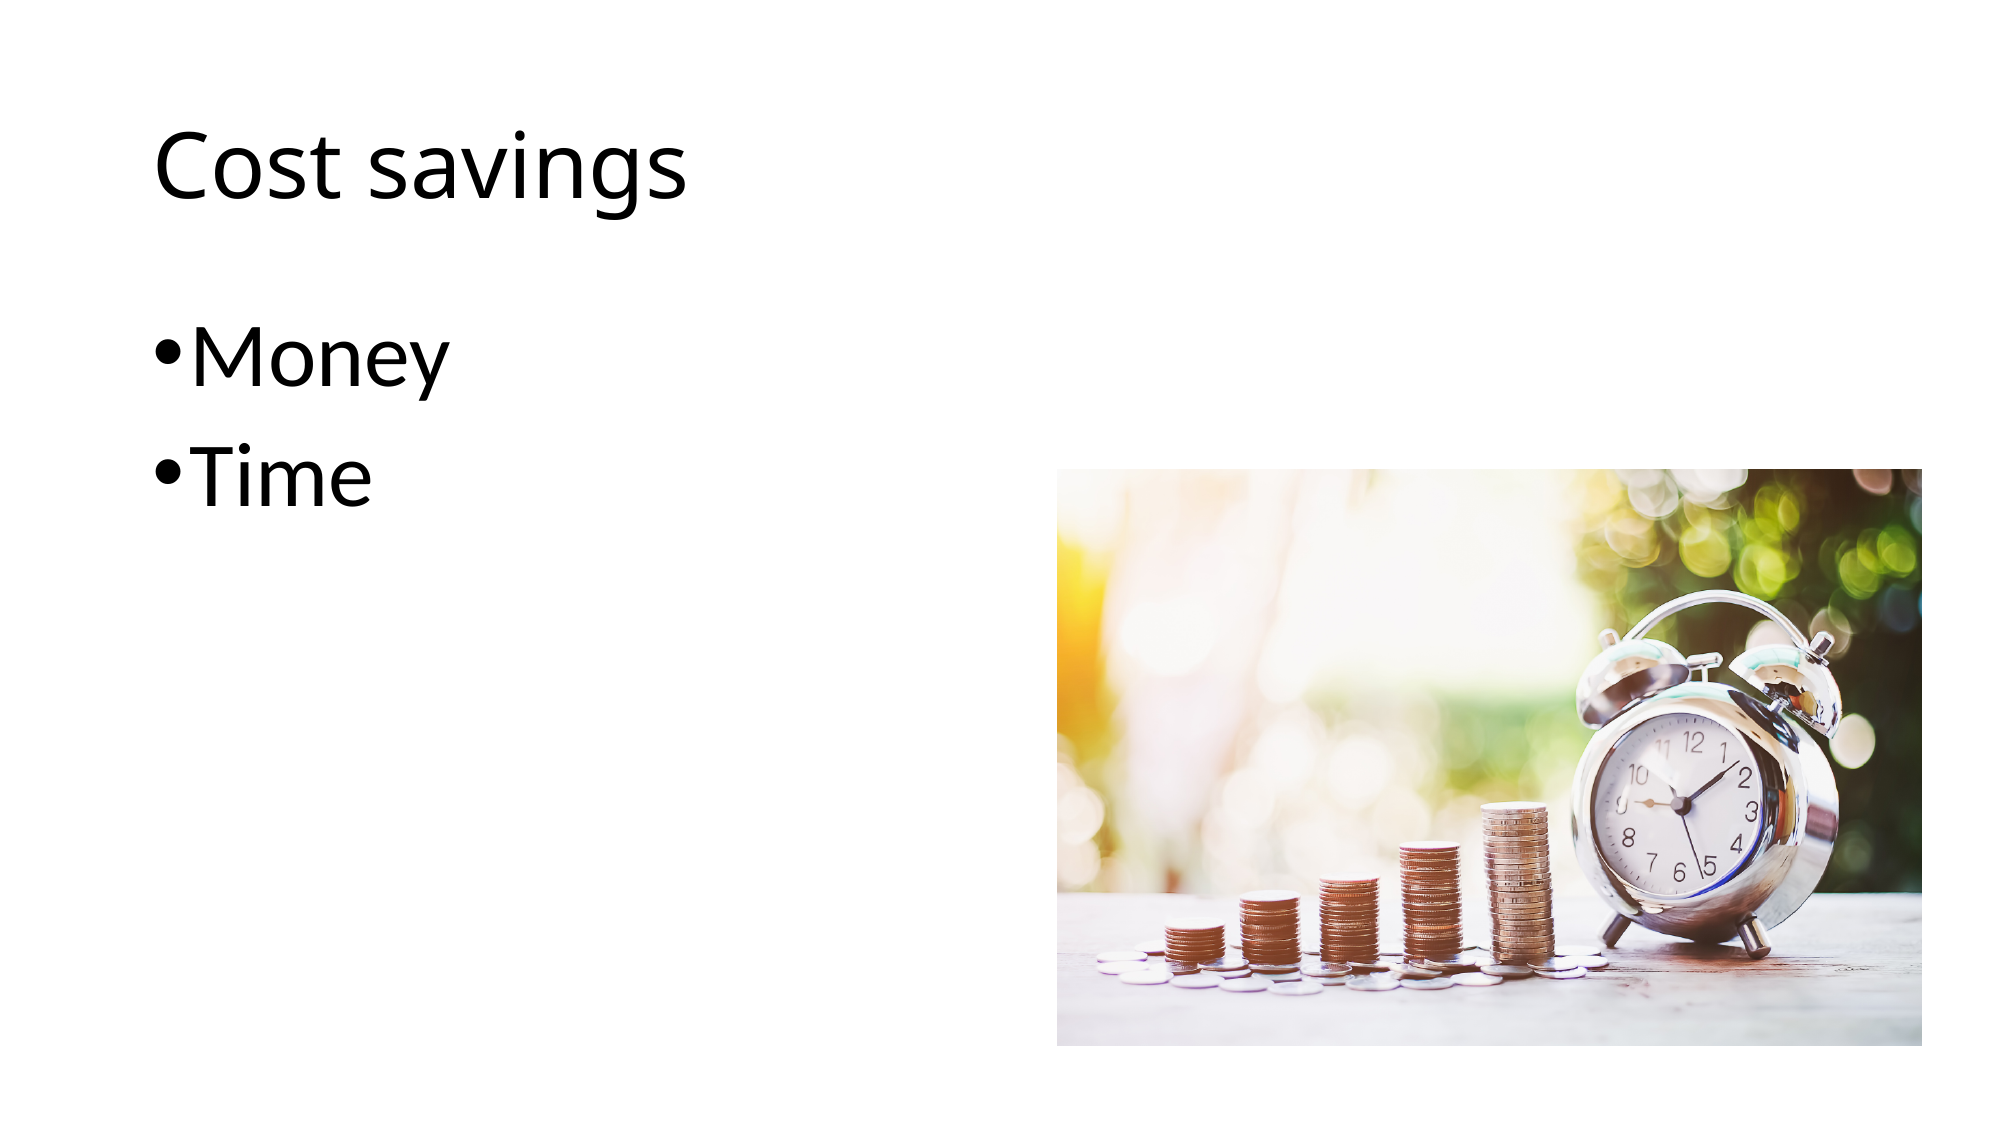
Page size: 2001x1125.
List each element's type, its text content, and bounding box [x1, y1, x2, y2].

picture [1056, 469, 1922, 1046]
title Cost savings [137, 59, 1863, 278]
list Money Time [137, 299, 1863, 1014]
